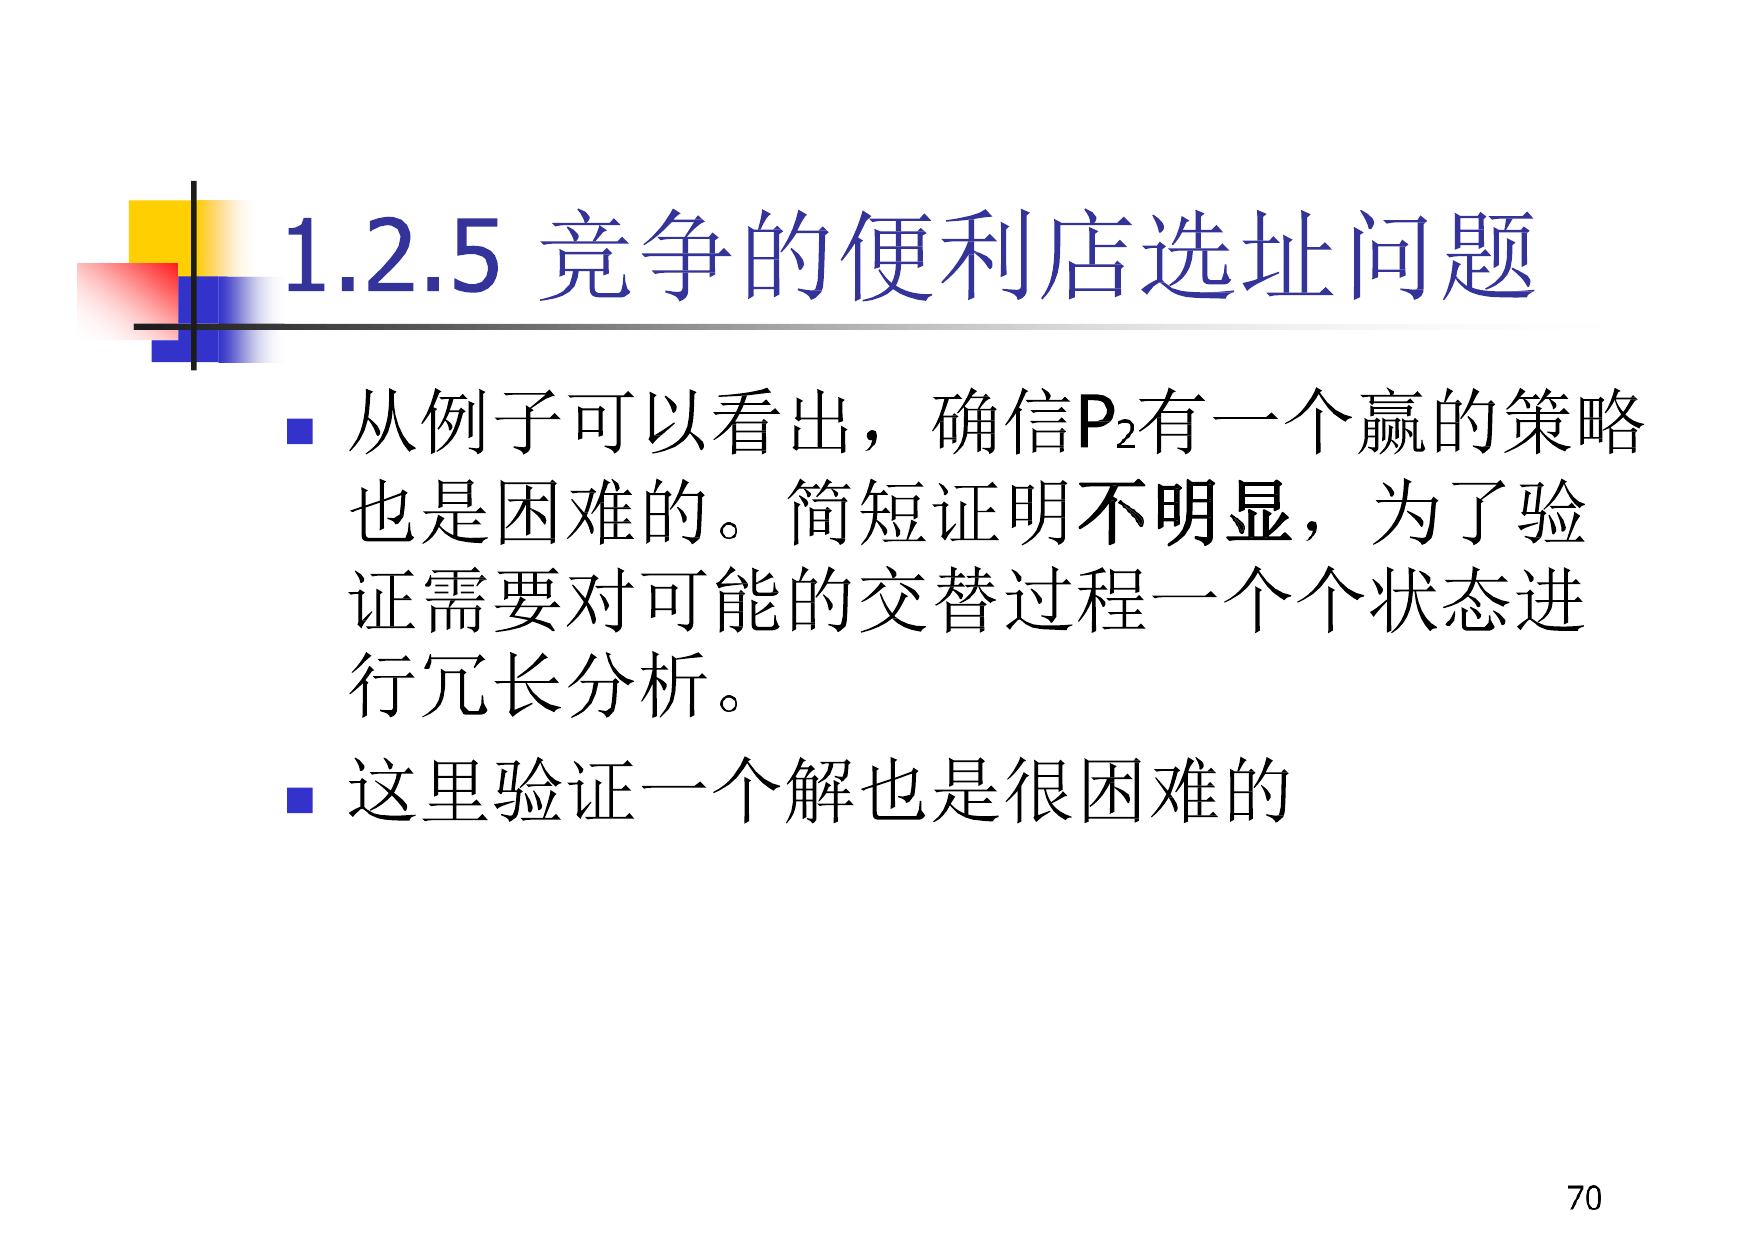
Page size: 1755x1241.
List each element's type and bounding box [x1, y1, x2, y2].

text_box [1369, 566, 1437, 634]
picture [754, 263, 773, 286]
text_box [566, 487, 597, 540]
text_box [932, 387, 997, 455]
text_box [785, 756, 854, 824]
text_box [425, 566, 487, 596]
text_box [860, 565, 925, 603]
text_box [365, 569, 416, 629]
text_box [1011, 484, 1035, 529]
text_box [1297, 565, 1365, 603]
text_box [1226, 479, 1293, 542]
text_box [1556, 512, 1566, 532]
text_box [1150, 766, 1181, 818]
text_box [1442, 566, 1510, 609]
text_box [1102, 594, 1146, 630]
text_box [744, 776, 752, 824]
text_box [349, 665, 375, 718]
text_box [752, 567, 779, 596]
text_box [524, 792, 533, 813]
picture [689, 263, 709, 270]
text_box [500, 479, 557, 545]
text_box [1030, 588, 1042, 604]
text_box [886, 481, 924, 488]
picture [720, 695, 737, 712]
text_box [1358, 417, 1381, 455]
text_box [1029, 417, 1067, 424]
picture [720, 522, 737, 539]
text_box [1157, 478, 1216, 547]
text_box [568, 651, 635, 718]
text_box [840, 210, 933, 302]
text_box [1242, 209, 1281, 291]
text_box [1032, 427, 1067, 453]
text_box [425, 594, 485, 633]
picture [77, 263, 191, 363]
text_box [1379, 417, 1426, 455]
text_box [532, 790, 543, 811]
picture [1304, 520, 1317, 541]
text_box [287, 787, 313, 814]
text_box [1033, 759, 1072, 822]
text_box [1445, 611, 1456, 626]
text_box [949, 481, 1000, 542]
picture [565, 263, 603, 268]
text_box [1515, 567, 1584, 631]
text_box [1230, 756, 1289, 823]
text_box [899, 582, 920, 601]
text_box [1077, 567, 1108, 633]
text_box [648, 391, 675, 445]
text_box [798, 495, 809, 507]
text_box [421, 387, 468, 455]
picture [1473, 263, 1505, 290]
text_box [1461, 607, 1495, 631]
text_box [1041, 208, 1133, 300]
text_box [341, 277, 354, 292]
text_box [1517, 478, 1585, 544]
text_box [1419, 570, 1431, 584]
picture [1457, 263, 1467, 285]
text_box [1383, 215, 1428, 300]
text_box [422, 759, 488, 822]
picture [1075, 267, 1114, 288]
text_box [1492, 610, 1506, 626]
text_box [1080, 387, 1206, 455]
text_box [468, 400, 475, 439]
text_box [578, 405, 605, 440]
text_box [790, 247, 804, 270]
text_box [1436, 387, 1496, 454]
text_box [540, 247, 631, 301]
text_box [611, 478, 620, 492]
text_box [641, 781, 707, 789]
text_box [641, 208, 732, 302]
text_box [422, 668, 488, 718]
text_box [794, 501, 801, 546]
text_box [715, 565, 748, 589]
text_box [599, 593, 610, 611]
text_box [659, 652, 708, 718]
text_box [1000, 221, 1010, 278]
text_box [1084, 757, 1141, 824]
text_box [941, 209, 998, 301]
text_box [1372, 477, 1439, 545]
text_box [676, 506, 687, 523]
text_box [1469, 606, 1482, 619]
text_box [751, 599, 780, 631]
text_box [540, 208, 629, 245]
text_box [713, 756, 781, 794]
text_box [349, 388, 416, 455]
text_box [792, 566, 851, 633]
text_box [713, 387, 781, 455]
text_box [1025, 387, 1071, 403]
text_box [933, 785, 999, 823]
text_box [1255, 586, 1262, 634]
text_box [938, 483, 948, 496]
text_box [719, 589, 746, 633]
picture [865, 430, 877, 451]
text_box [1353, 226, 1364, 300]
text_box [1007, 756, 1027, 780]
text_box [860, 592, 927, 633]
text_box [287, 418, 313, 445]
text_box [1544, 511, 1585, 543]
text_box [860, 756, 926, 820]
text_box [1152, 590, 1218, 599]
text_box [351, 651, 372, 673]
text_box [566, 567, 635, 633]
text_box [422, 507, 488, 544]
text_box [1315, 407, 1323, 455]
text_box [348, 589, 373, 629]
text_box [1024, 565, 1072, 623]
text_box [438, 479, 474, 509]
text_box [1152, 214, 1164, 233]
text_box [650, 584, 678, 619]
text_box [1454, 211, 1487, 250]
text_box [372, 672, 415, 718]
text_box [640, 569, 708, 632]
text_box [520, 789, 562, 821]
text_box [1360, 209, 1375, 230]
text_box [288, 217, 325, 292]
text_box [1488, 211, 1534, 269]
text_box [822, 594, 833, 611]
text_box [640, 650, 669, 718]
text_box [1504, 387, 1571, 455]
text_box [354, 570, 365, 583]
text_box [1002, 208, 1030, 301]
text_box [1195, 756, 1204, 770]
text_box [494, 389, 561, 455]
text_box [812, 497, 848, 545]
text_box [517, 652, 548, 679]
text_box [494, 567, 561, 633]
text_box [1212, 412, 1278, 420]
text_box [859, 478, 927, 546]
picture [1379, 263, 1399, 269]
text_box [349, 478, 415, 542]
picture [197, 200, 1615, 363]
text_box [1266, 210, 1334, 297]
text_box [809, 506, 832, 537]
text_box [949, 757, 985, 787]
text_box [348, 767, 416, 821]
text_box [1580, 387, 1645, 455]
text_box [567, 391, 635, 454]
picture [1290, 263, 1301, 292]
text_box [1523, 569, 1534, 583]
text_box [1005, 772, 1030, 824]
text_box [1224, 565, 1292, 603]
text_box [1451, 479, 1506, 546]
text_box [591, 478, 635, 545]
text_box [424, 654, 486, 669]
text_box [1005, 387, 1029, 455]
picture [1568, 1185, 1601, 1211]
text_box [1372, 239, 1409, 280]
text_box [1260, 784, 1271, 801]
text_box [935, 565, 997, 634]
text_box [354, 757, 365, 771]
picture [1163, 263, 1185, 285]
text_box [494, 651, 561, 717]
text_box [573, 761, 584, 774]
text_box [787, 478, 851, 500]
text_box [1005, 589, 1073, 631]
text_box [1175, 757, 1219, 824]
text_box [427, 277, 439, 292]
text_box [1548, 514, 1557, 535]
text_box [1328, 586, 1335, 634]
text_box [585, 760, 635, 820]
text_box [468, 388, 486, 455]
text_box [1372, 578, 1383, 595]
text_box [1443, 238, 1535, 301]
text_box [377, 655, 411, 662]
text_box [454, 218, 498, 293]
text_box [1382, 417, 1401, 442]
text_box [1382, 482, 1395, 497]
text_box [932, 501, 957, 541]
text_box [1030, 406, 1067, 413]
text_box [652, 389, 704, 454]
text_box [792, 388, 848, 454]
text_box [646, 478, 705, 545]
text_box [1467, 415, 1478, 432]
text_box [1360, 387, 1423, 417]
text_box [748, 209, 829, 300]
text_box [664, 395, 677, 413]
text_box [383, 757, 394, 770]
text_box [1284, 387, 1352, 425]
text_box [368, 216, 414, 292]
text_box [493, 756, 562, 822]
text_box [1109, 568, 1142, 595]
text_box [567, 779, 592, 819]
text_box [1078, 478, 1146, 546]
text_box [1011, 569, 1022, 582]
text_box [1141, 209, 1235, 299]
text_box [1406, 510, 1424, 527]
text_box [1021, 480, 1068, 546]
